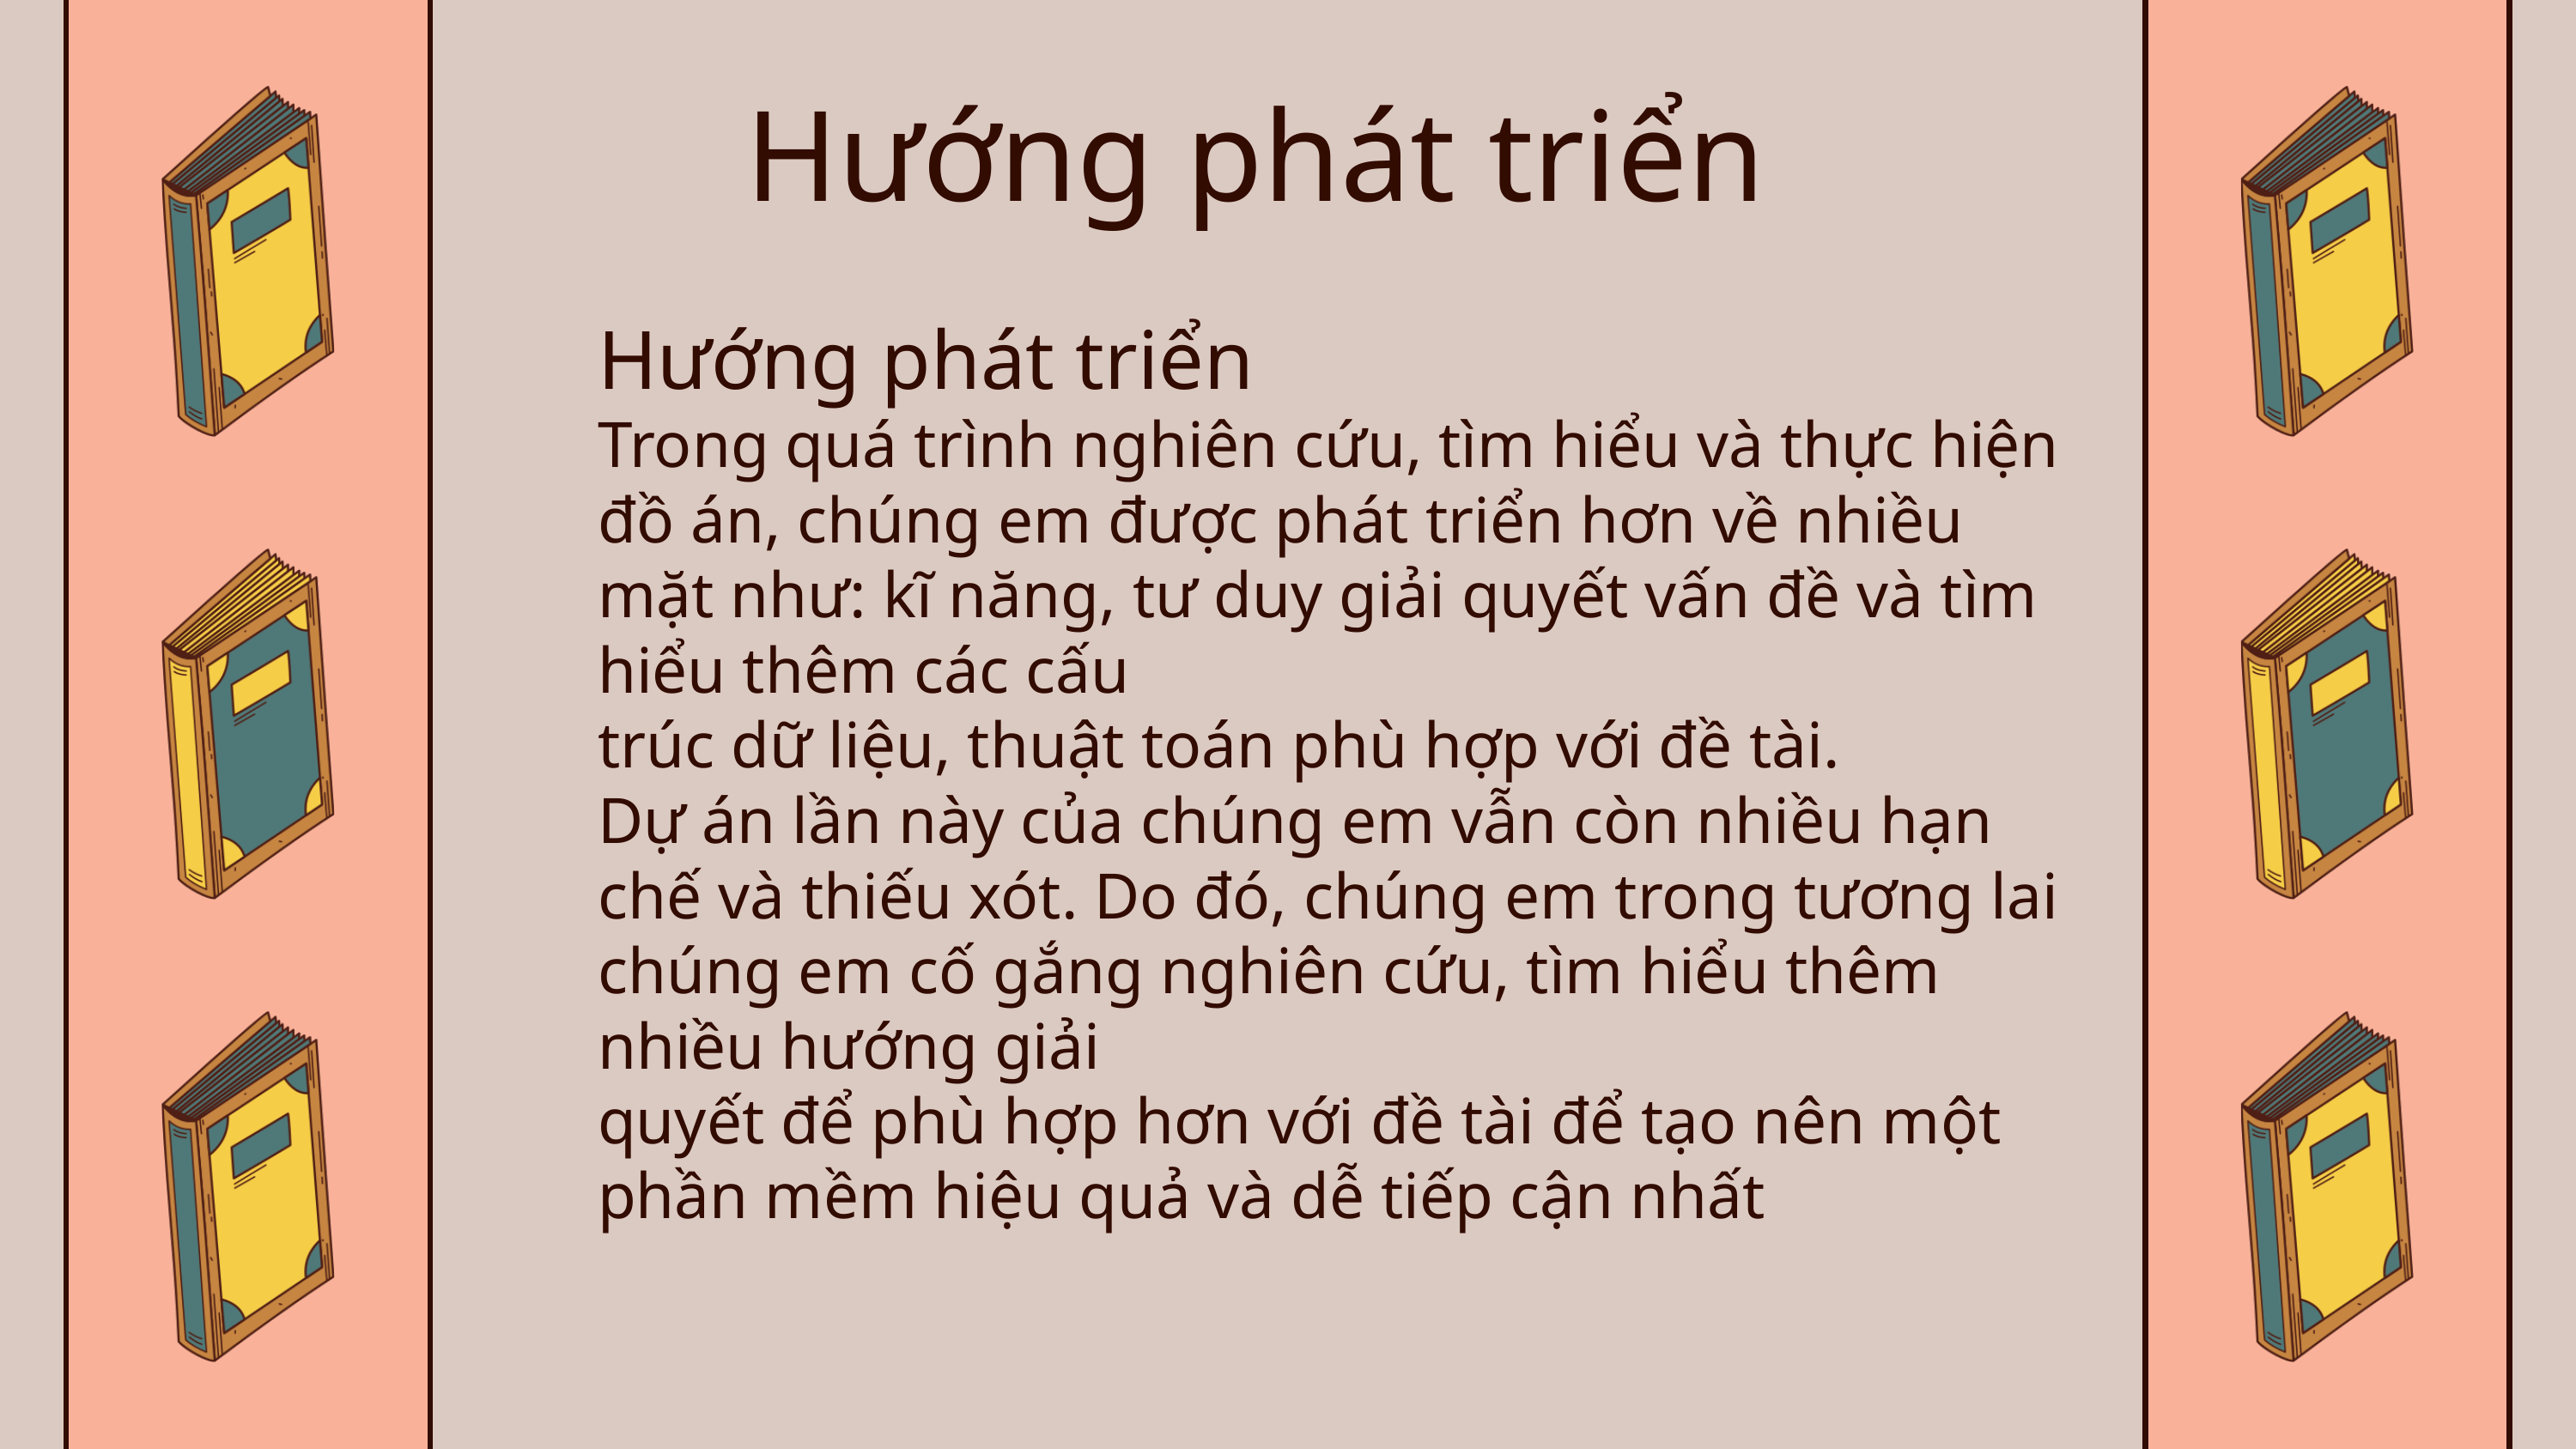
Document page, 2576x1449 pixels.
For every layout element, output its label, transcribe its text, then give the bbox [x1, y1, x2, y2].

text_box Hướng phát triển [526, 51, 1986, 227]
text_box Hướng phát triển Trong quá trình nghiên cứu, tìm hiểu và thực hiện đồ án, chúng em được phát triển hơn về nhiều mặt như: kĩ năng, tư duy giải quyết vấn đề và tìm hiểu thêm các cấu trúc dữ liệu, thuật toán phù hợp với đề tài. Dự án lần này của chúng em vẫn còn nhiều hạn chế và thiếu xót. Do đó, chúng em trong tương lai chúng em cố gắng nghiên cứu, tìm hiểu thêm nhiều hướng giải quyết để phù hợp hơn với đề tài để tạo nên một phần mềm hiệu quả và dễ tiếp cận nhất [597, 308, 2074, 1232]
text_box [65, 0, 431, 1449]
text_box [2145, 0, 2510, 1449]
